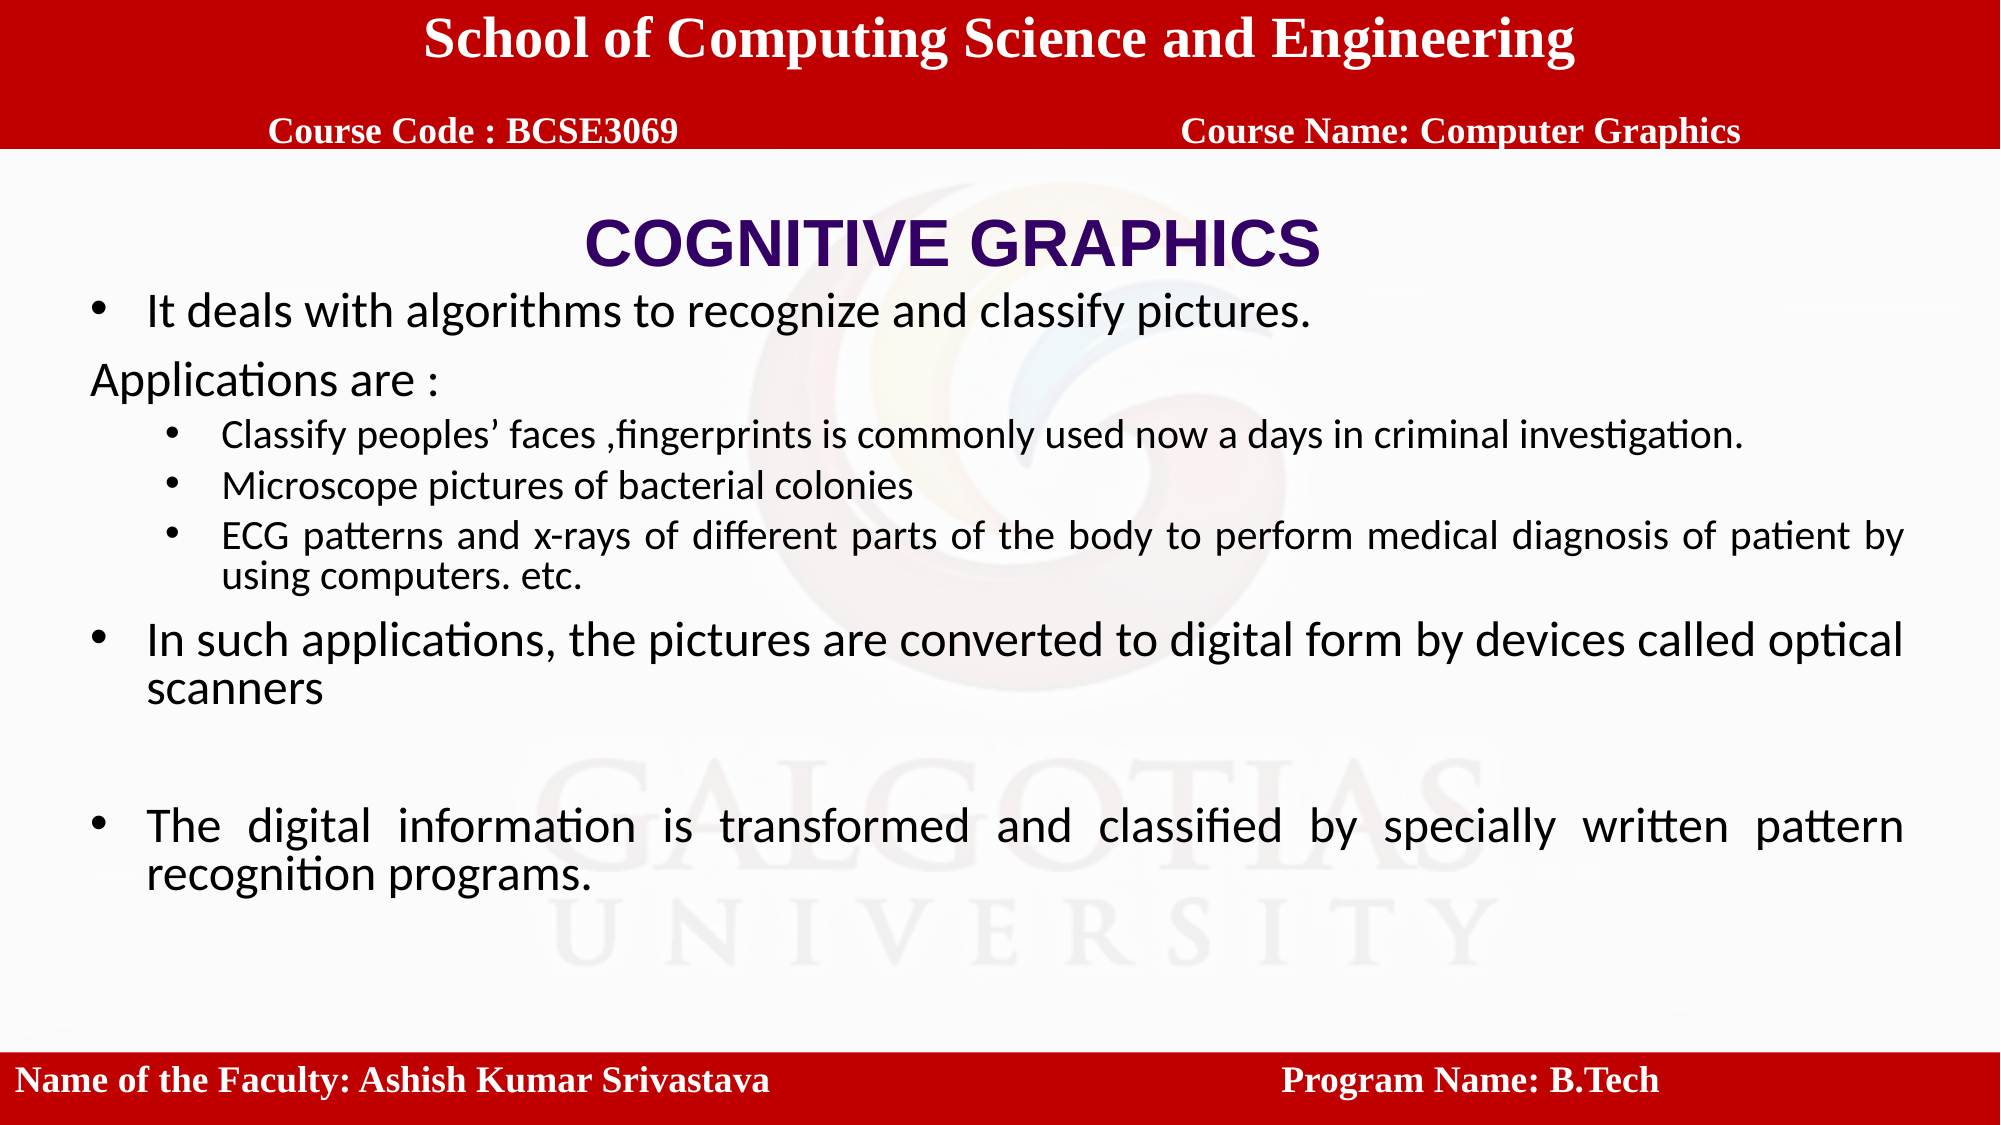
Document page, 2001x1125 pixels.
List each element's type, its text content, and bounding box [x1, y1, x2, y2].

text_box Name of the Faculty: Ashish Kumar Srivastava Program Name: B.Tech [0, 1052, 2000, 1125]
text_box COGNITIVE GRAPHICS [93, 192, 1814, 282]
text_box School of Computing Science and Engineering Course Code : BCSE3069 Course Name: Computer Graphics [0, 0, 2000, 149]
text_box It deals with algorithms to recognize and classify pictures. Applications are : Classify peoples’ faces ,fingerprints is commonly used now a days in criminal investigation. Microscope pictures of bacterial colonies ECG patterns and x-rays of different parts of the body to perform medical diagnosis of patient by using computers. etc. In such applications, the pictures are converted to digital form by devices called optical scanners The digital information is transformed and classified by specially written pattern recognition programs. [74, 282, 1921, 1006]
